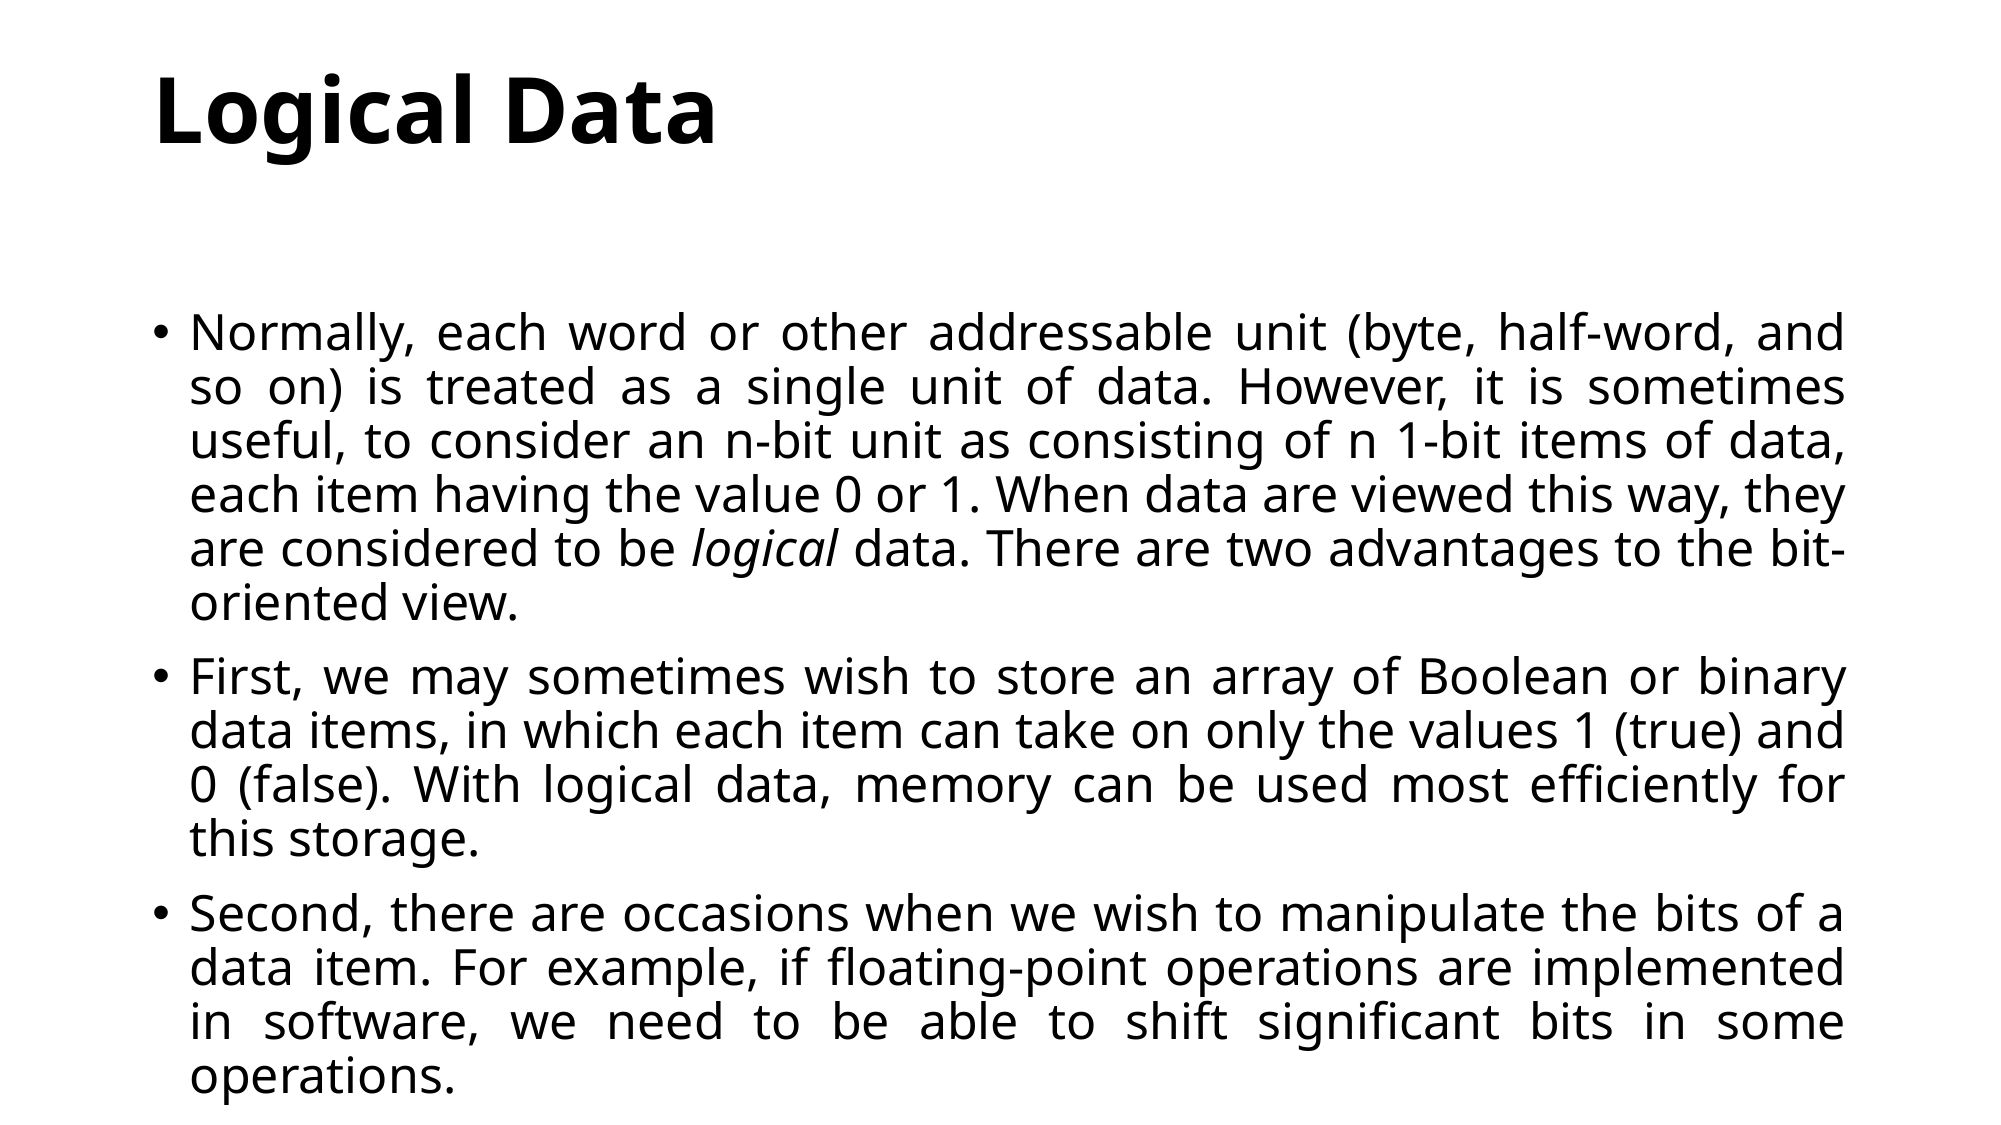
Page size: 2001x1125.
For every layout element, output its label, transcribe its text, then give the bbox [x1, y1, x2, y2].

list Normally, each word or other addressable unit (byte, half-word, and so on) is treated as a single unit of data. However, it is sometimes useful, to consider an n-bit unit as consisting of n 1-bit items of data, each item having the value 0 or 1. When data are viewed this way, they are considered to be logical data. There are two advantages to the bit-oriented view. First, we may sometimes wish to store an array of Boolean or binary data items, in which each item can take on only the values 1 (true) and 0 (false). With logical data, memory can be used most efficiently for this storage. Second, there are occasions when we wish to manipulate the bits of a data item. For example, if floating-point operations are implemented in software, we need to be able to shift significant bits in some operations. L [137, 299, 1863, 1014]
title Logical Data [137, 59, 1863, 278]
